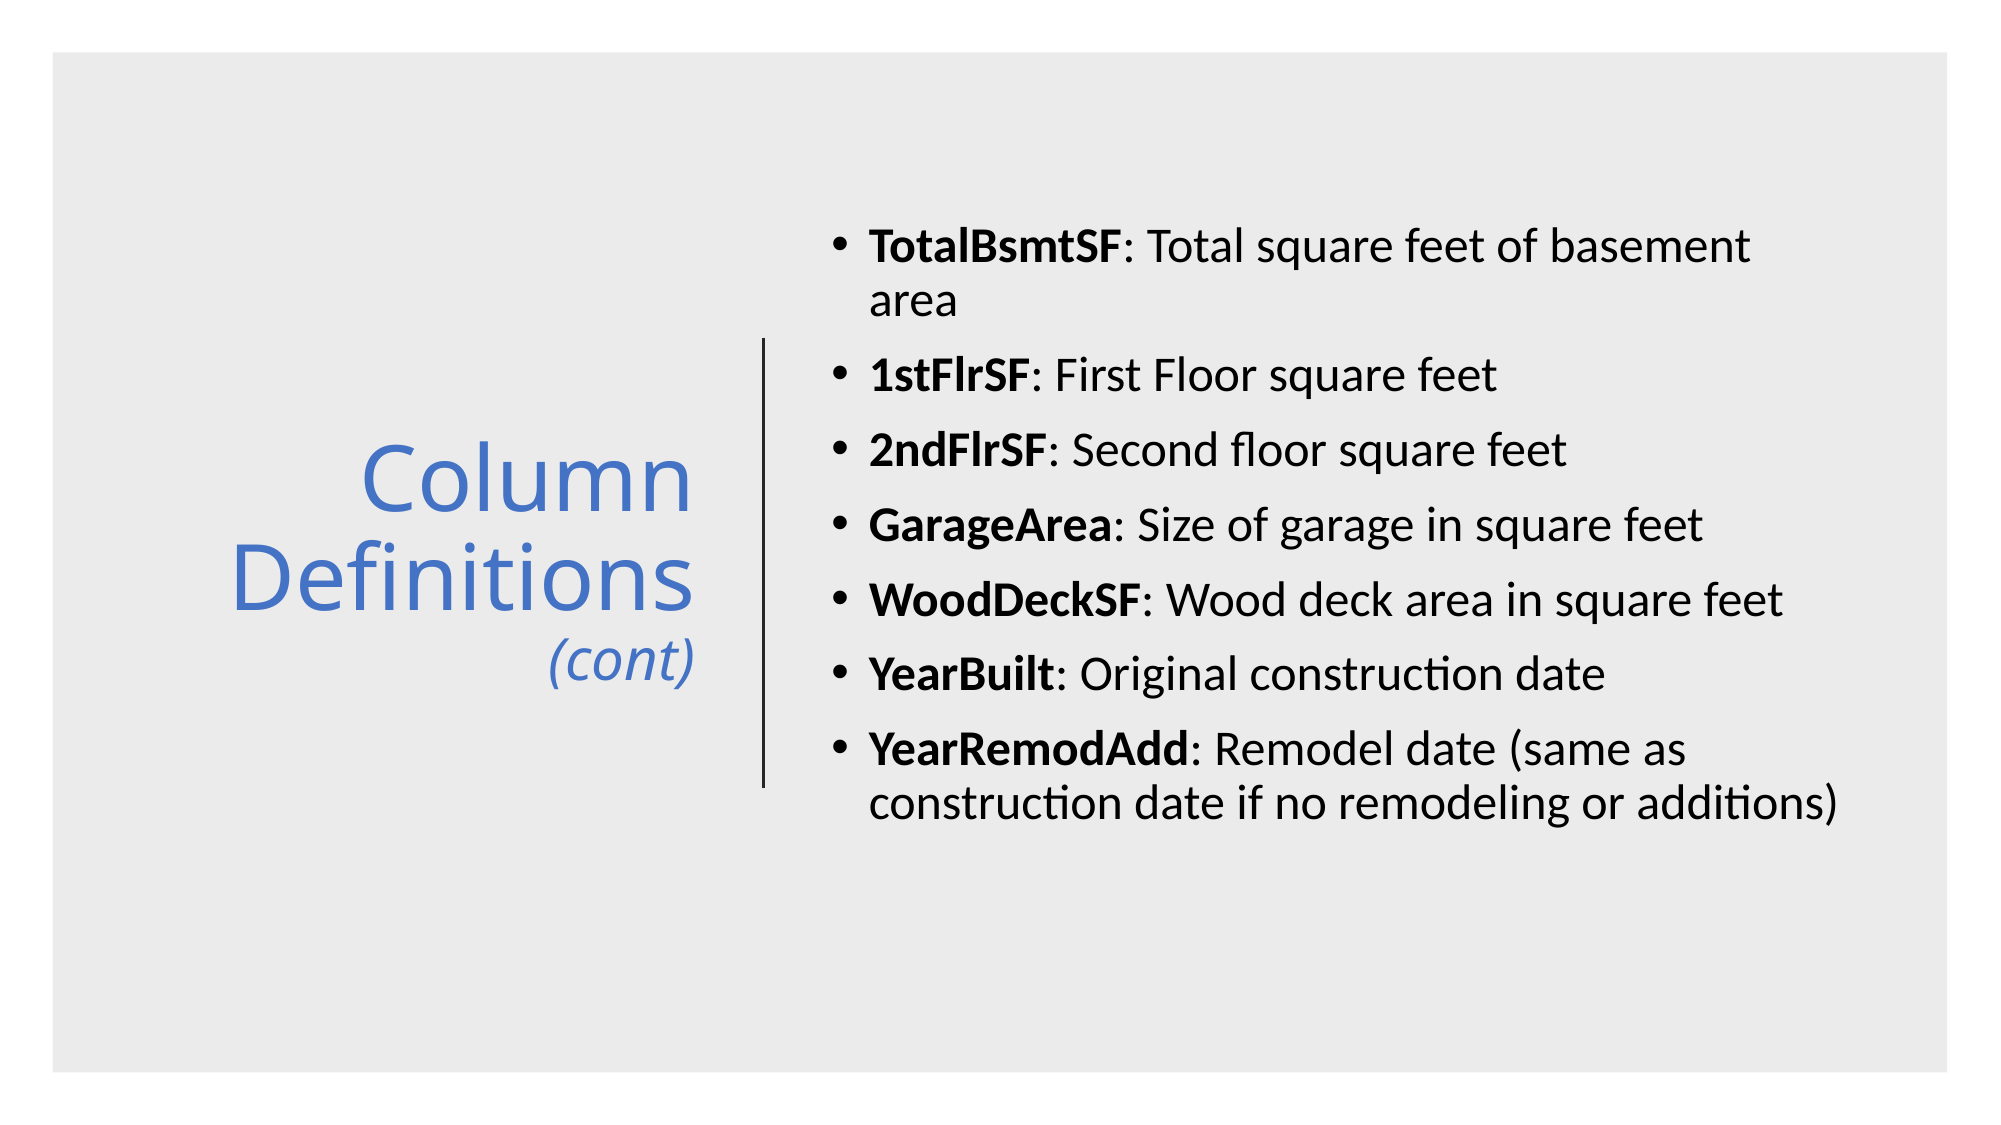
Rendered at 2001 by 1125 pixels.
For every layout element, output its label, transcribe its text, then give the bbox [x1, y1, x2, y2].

text_box [52, 51, 1948, 1073]
list TotalBsmtSF: Total square feet of basement area 1stFlrSF: First Floor square feet 2ndFlrSF: Second floor square feet GarageArea: Size of garage in square feet WoodDeckSF: Wood deck area in square feet YearBuilt: Original construction date YearRemodAdd: Remodel date (same as construction date if no remodeling or additions) [816, 158, 1863, 967]
title Column Definitions (cont) [137, 158, 711, 967]
